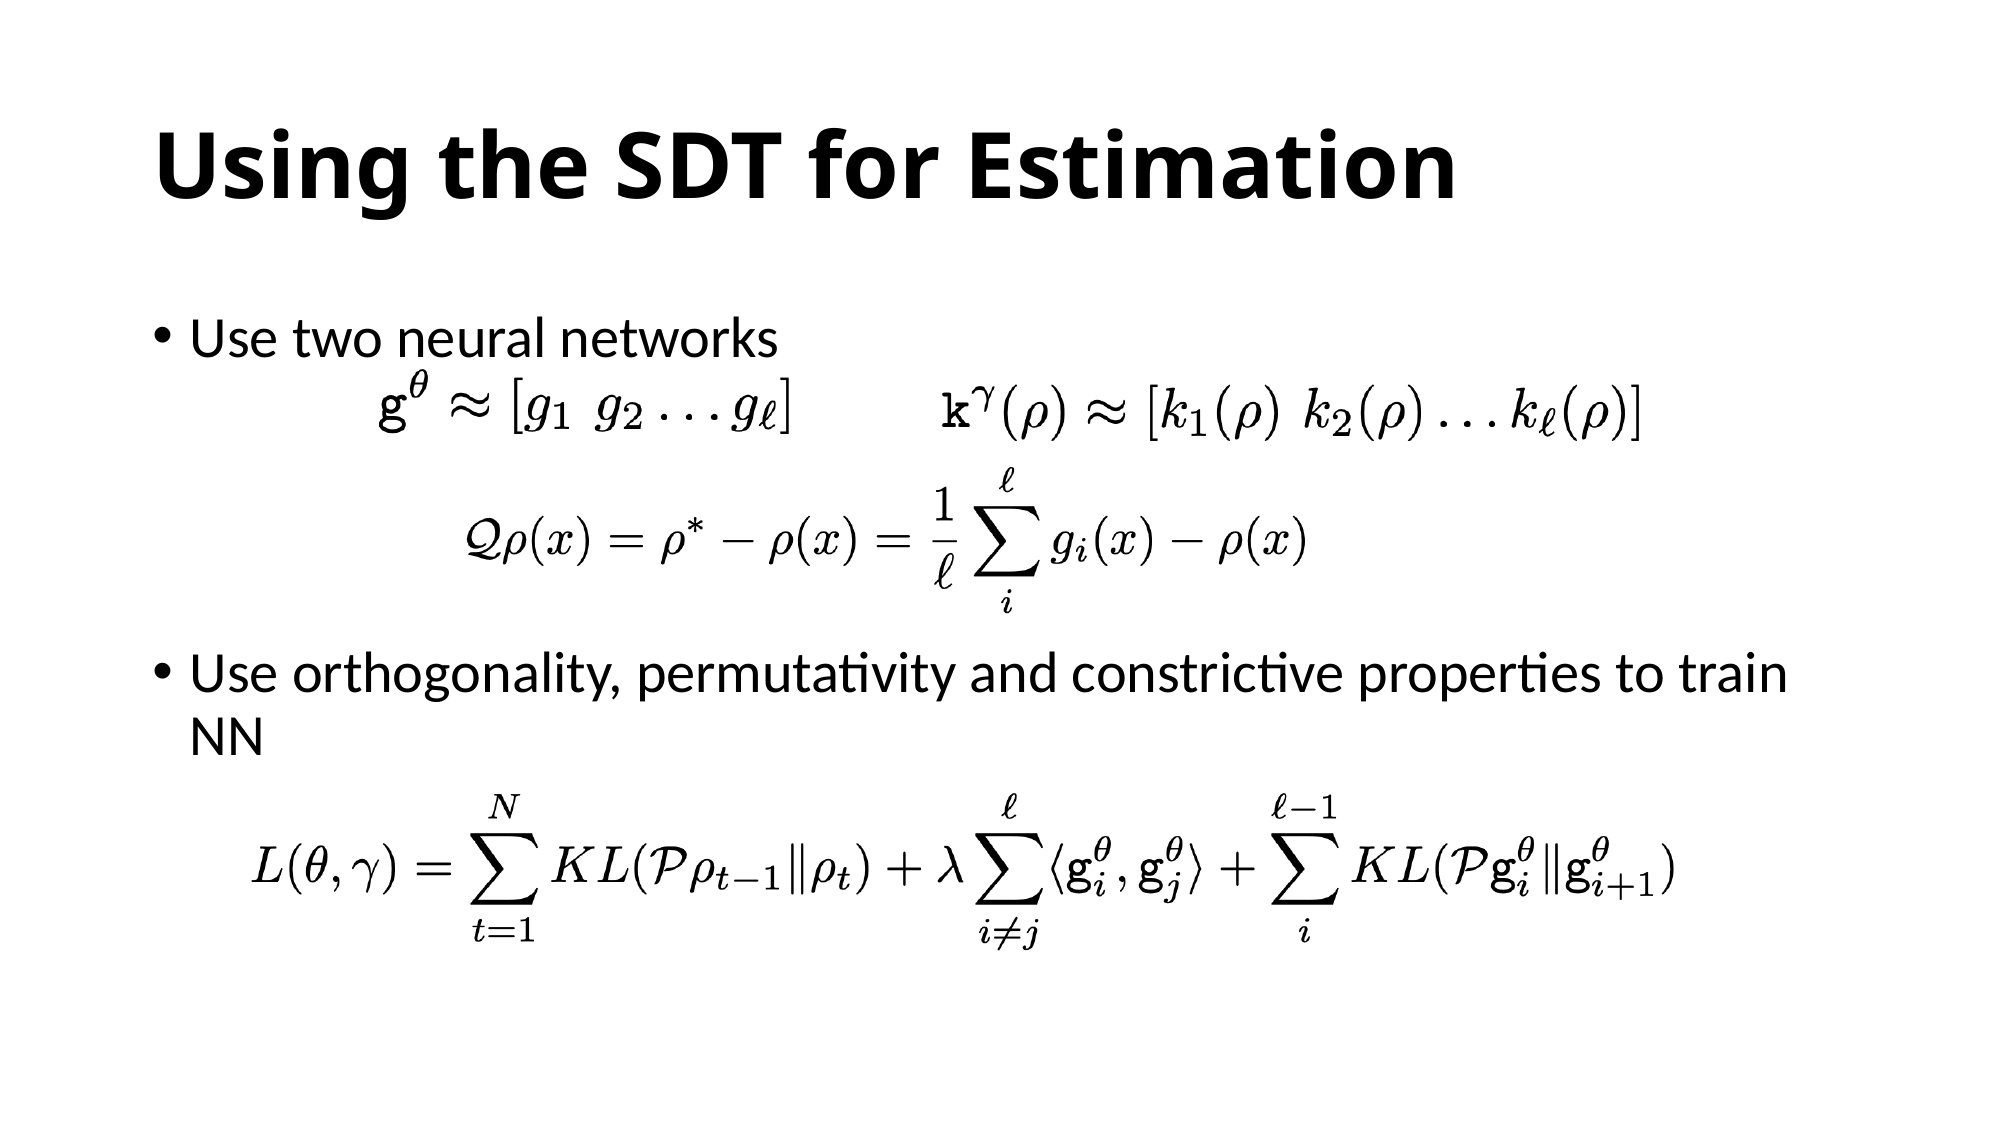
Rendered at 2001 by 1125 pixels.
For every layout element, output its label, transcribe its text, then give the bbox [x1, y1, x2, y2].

picture [466, 465, 1306, 614]
picture [942, 383, 1639, 441]
picture [250, 792, 1674, 951]
title Using the SDT for Estimation [137, 59, 1863, 278]
list Use two neural networks Use orthogonality, permutativity and constrictive properties to train NN [137, 299, 1863, 1014]
picture [379, 368, 790, 435]
